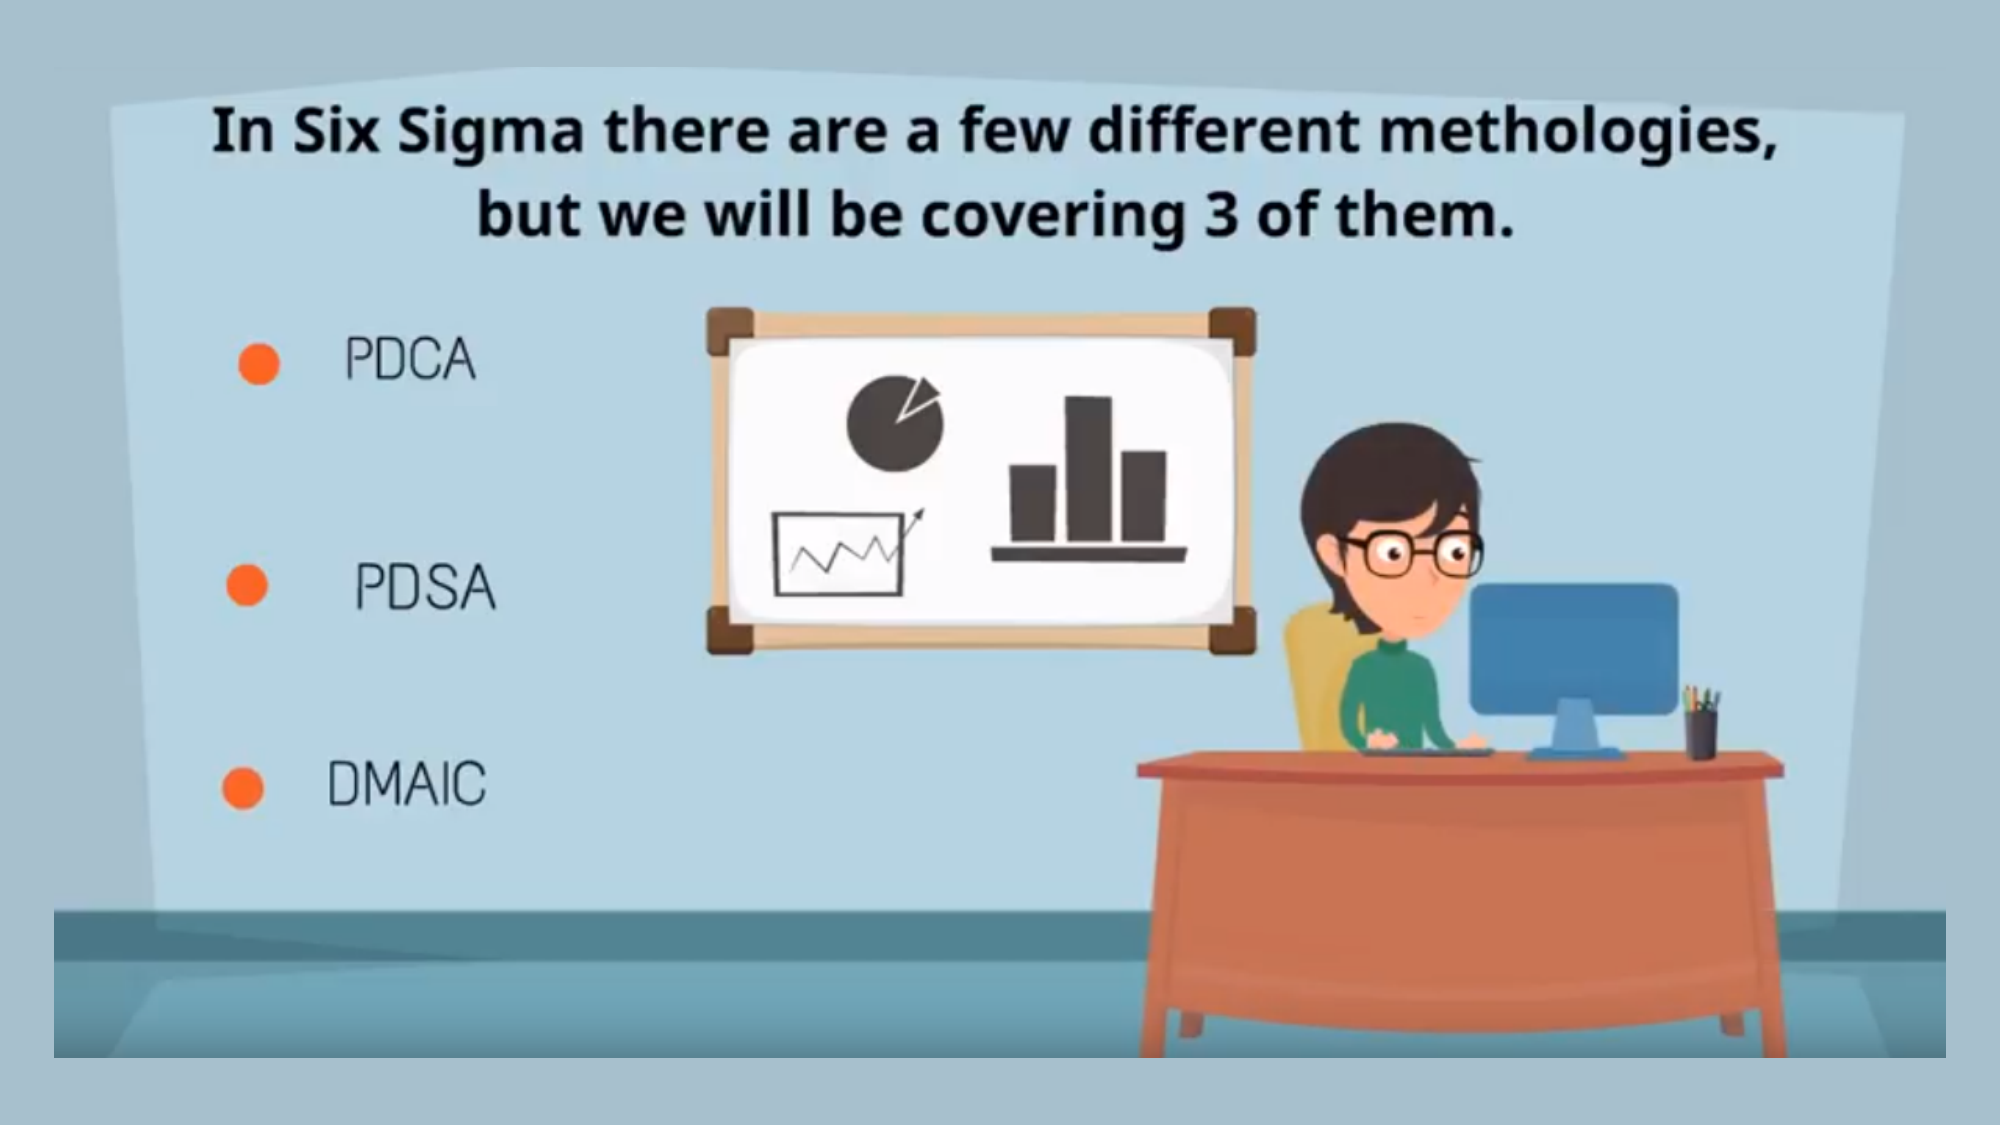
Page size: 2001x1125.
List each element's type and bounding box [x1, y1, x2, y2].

picture [54, 67, 1946, 1058]
